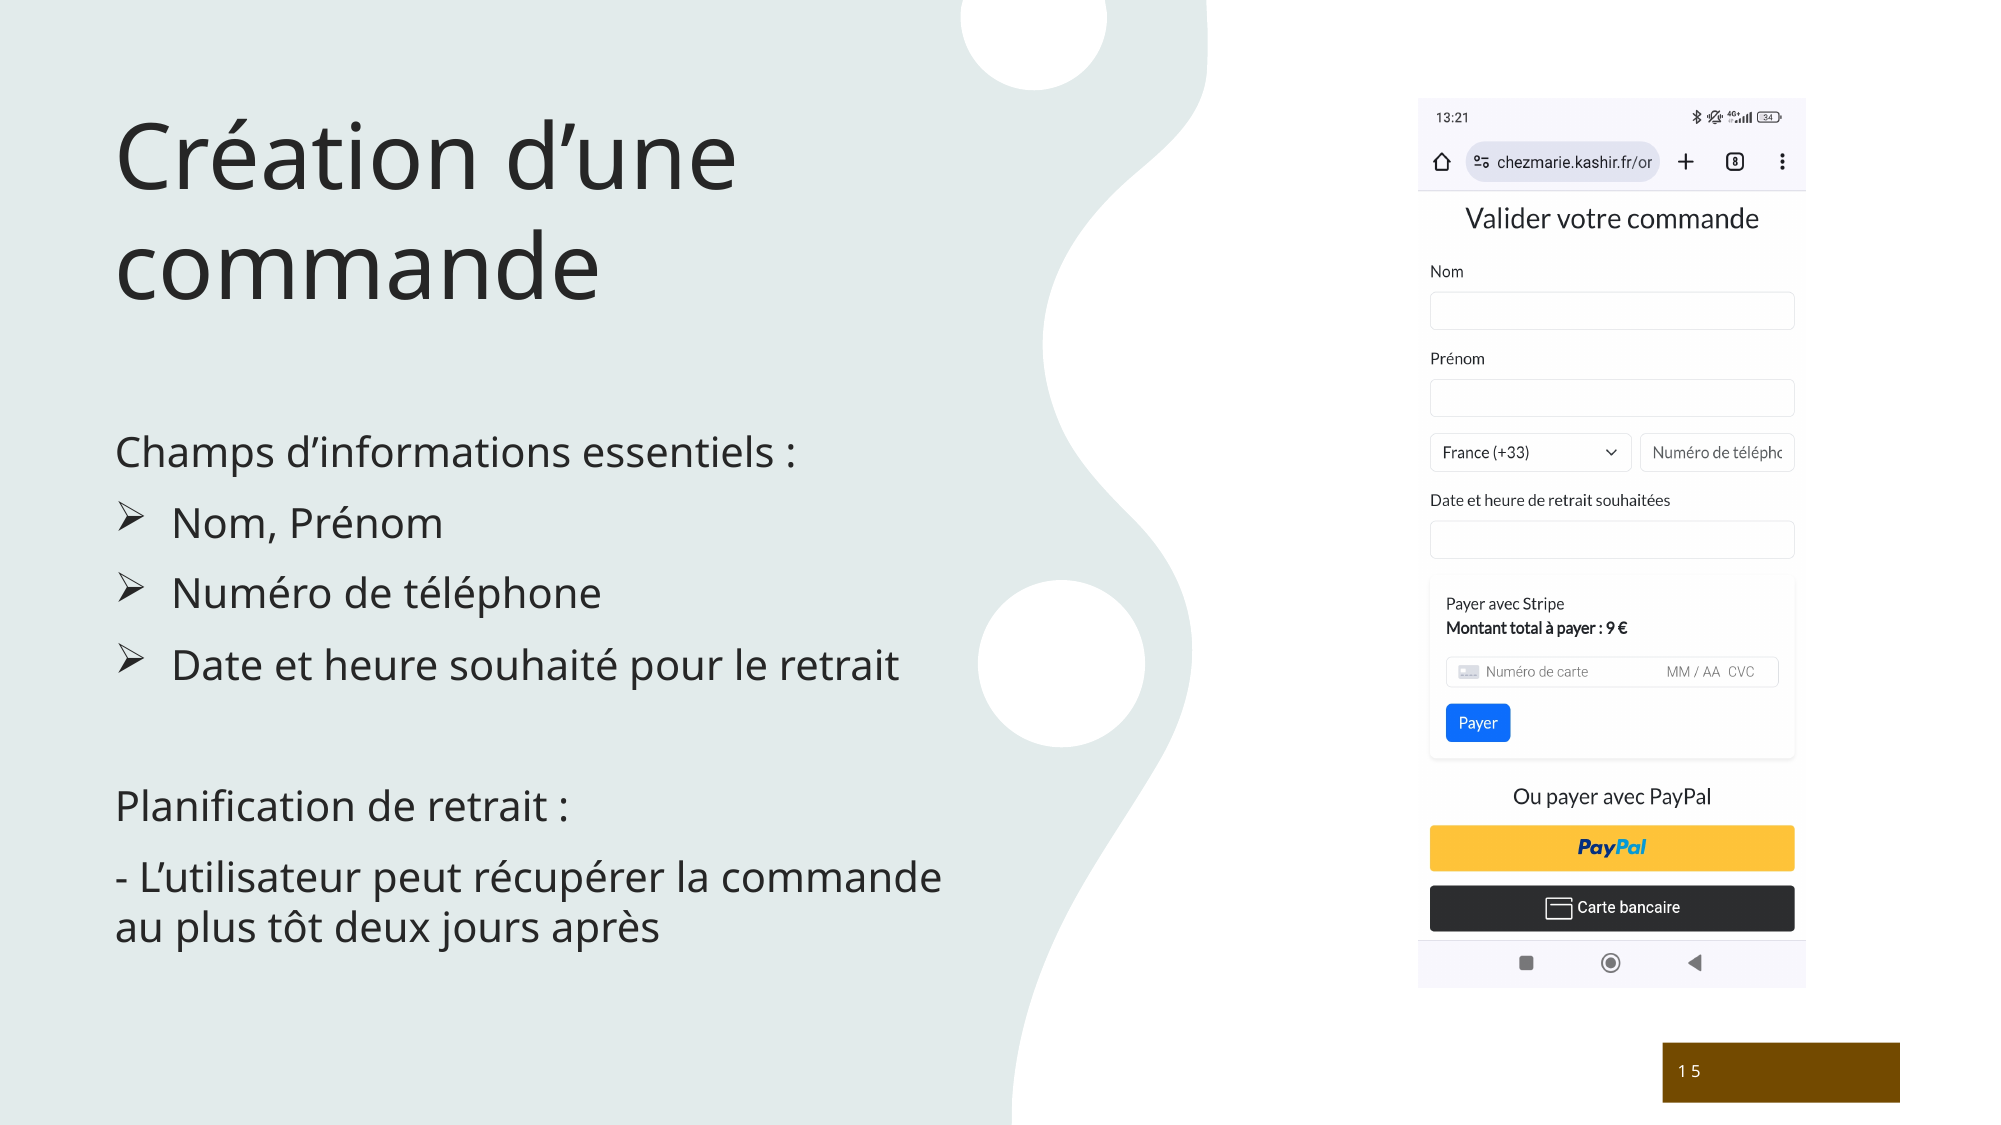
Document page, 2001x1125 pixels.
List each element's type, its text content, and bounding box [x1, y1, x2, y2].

text_box [959, 0, 1109, 92]
text_box [0, 0, 1206, 1125]
picture [1418, 98, 1806, 988]
slide_number 15 [1662, 1042, 1900, 1103]
text_box [1010, 0, 2000, 1125]
title Création d’une commande [99, 90, 1010, 363]
list Champs d’informations essentiels : Nom, Prénom Numéro de téléphone Date et heure souhaité pour le retrait Planification de retrait : - L’utilisateur peut récupérer la commande au plus tôt deux jours après [99, 418, 1010, 988]
